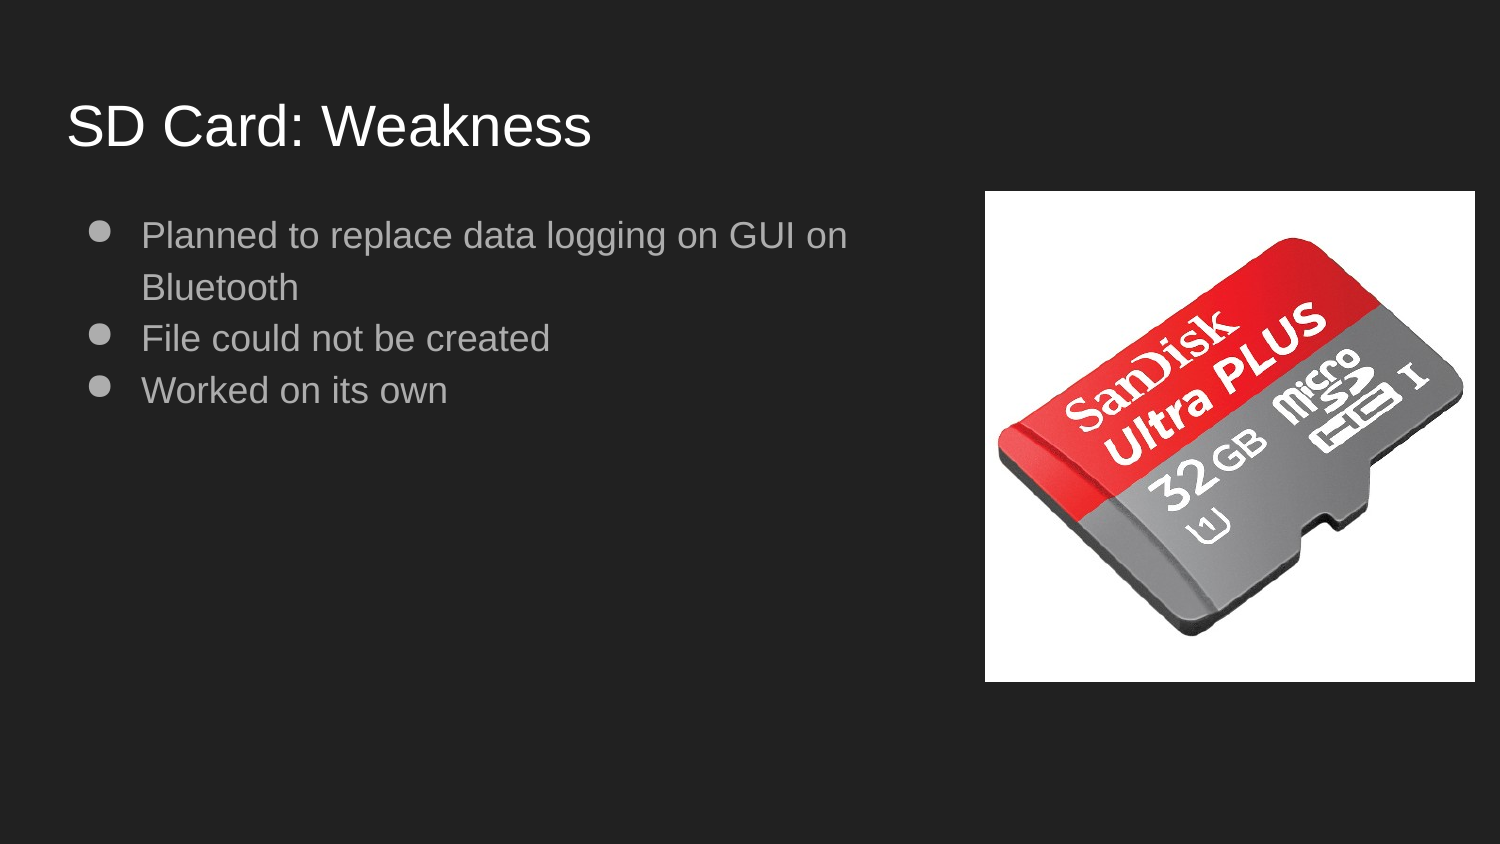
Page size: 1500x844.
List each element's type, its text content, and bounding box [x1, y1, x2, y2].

list Planned to replace data logging on GUI on Bluetooth File could not be created Worked on its own [51, 189, 961, 750]
picture [985, 191, 1476, 682]
title SD Card: Weakness [51, 72, 1449, 167]
